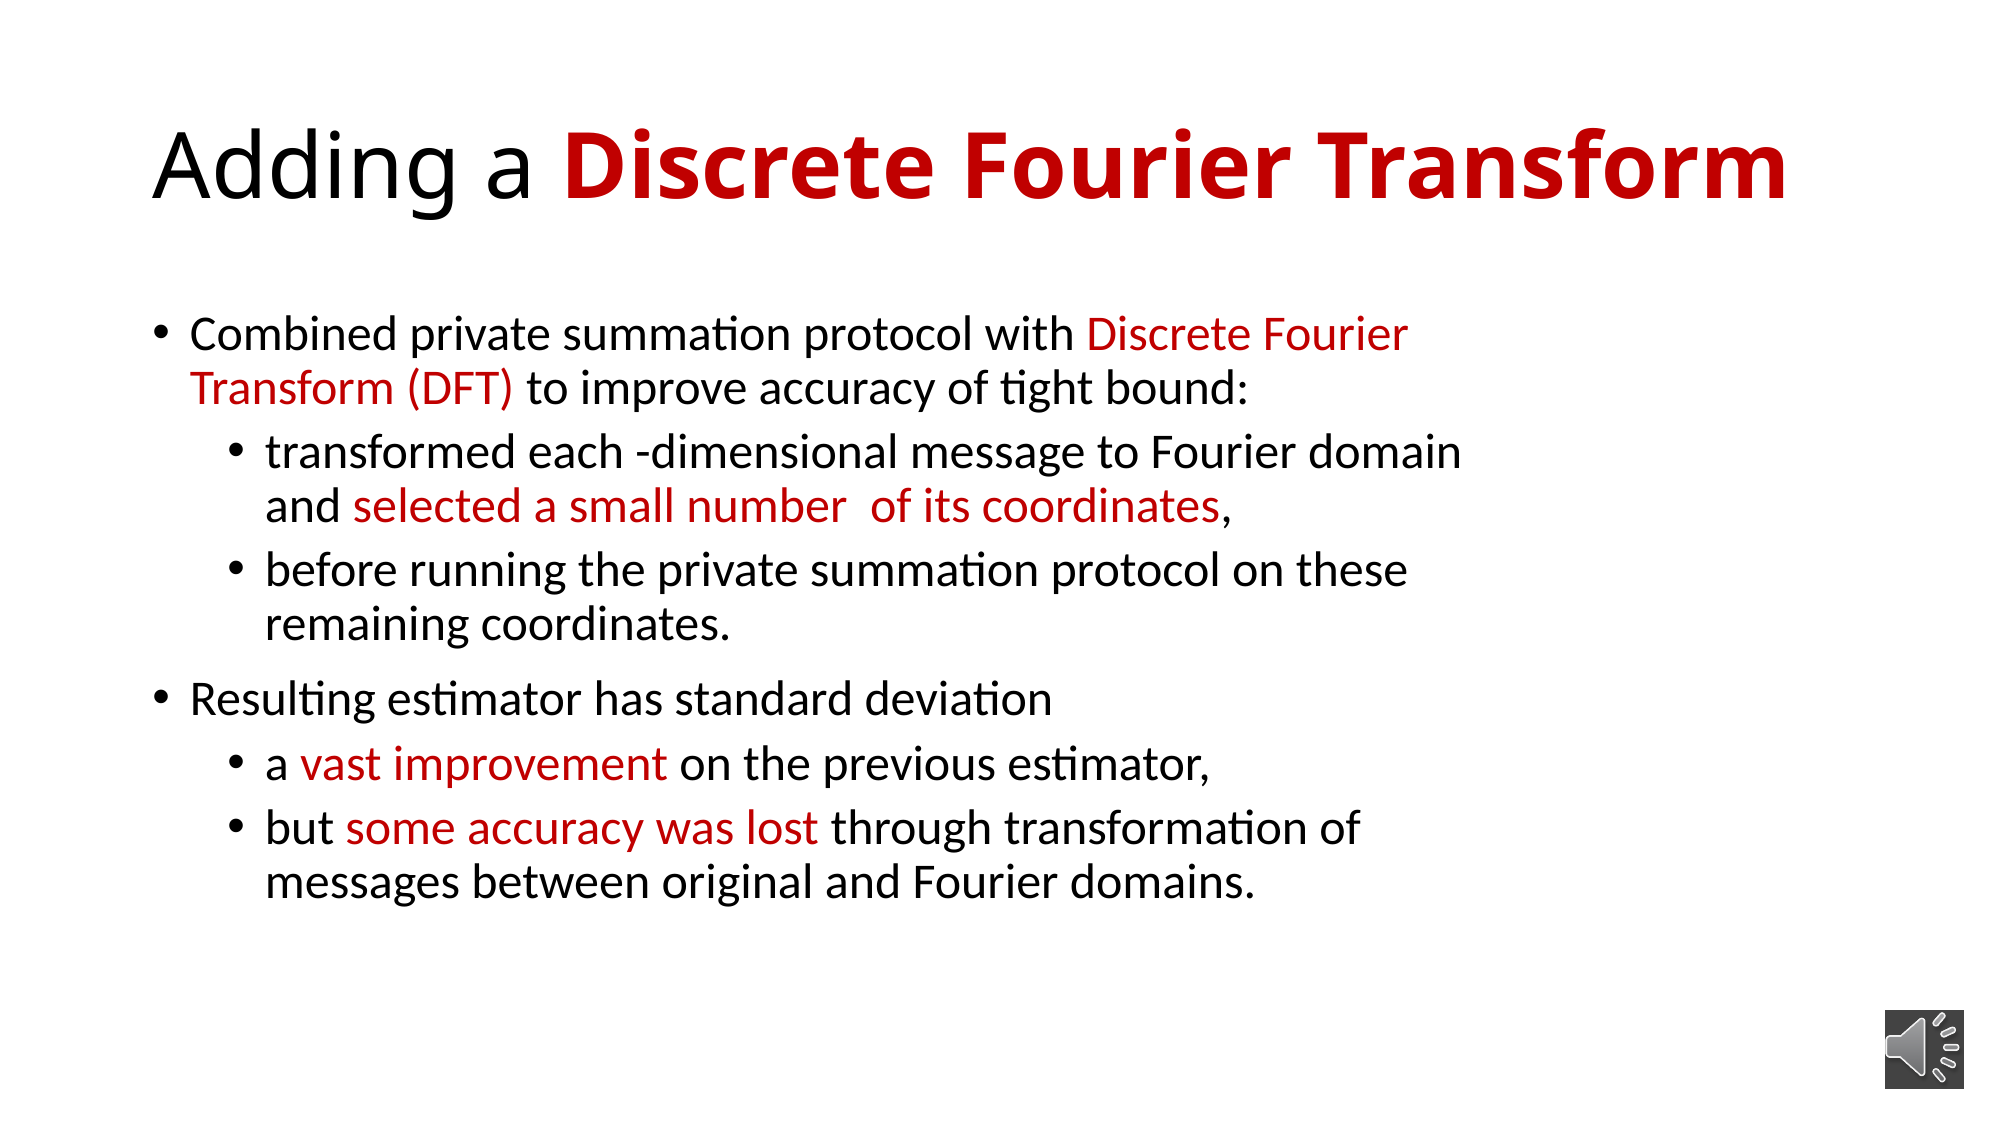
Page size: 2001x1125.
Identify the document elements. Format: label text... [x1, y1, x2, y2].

title Adding a Discrete Fourier Transform [137, 59, 1863, 278]
picture [1884, 1009, 1965, 1090]
